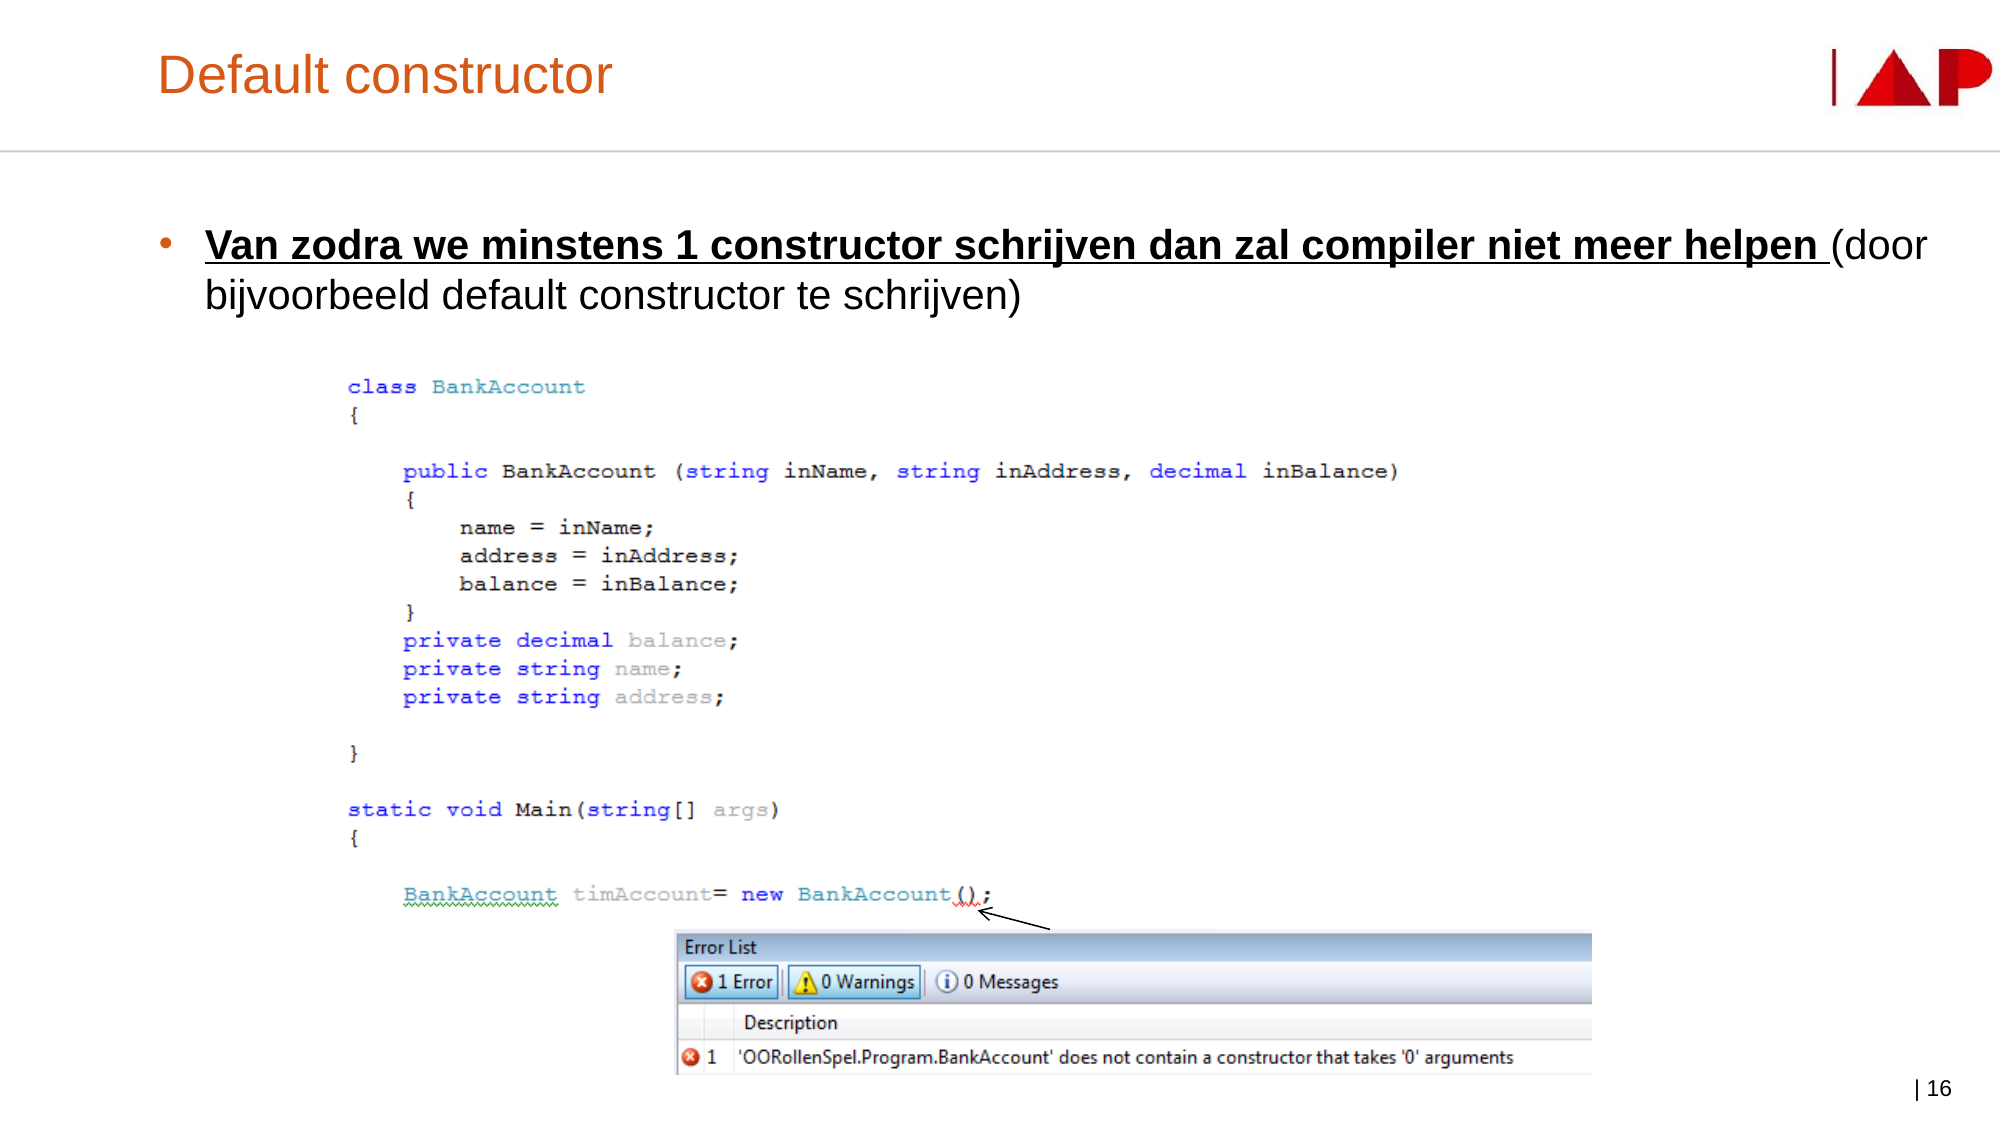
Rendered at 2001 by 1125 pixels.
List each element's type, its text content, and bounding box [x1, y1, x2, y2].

slide_number | 16 [1425, 1061, 1953, 1113]
picture [338, 362, 1407, 918]
title Default constructor [157, 0, 1843, 152]
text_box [977, 910, 1051, 930]
picture [673, 929, 1592, 1075]
picture [1843, 10, 2000, 142]
list Van zodra we minstens 1 constructor schrijven dan zal compiler niet meer helpen (door bijvoorbeeld default constructor te schrijven) [157, 217, 1955, 1023]
